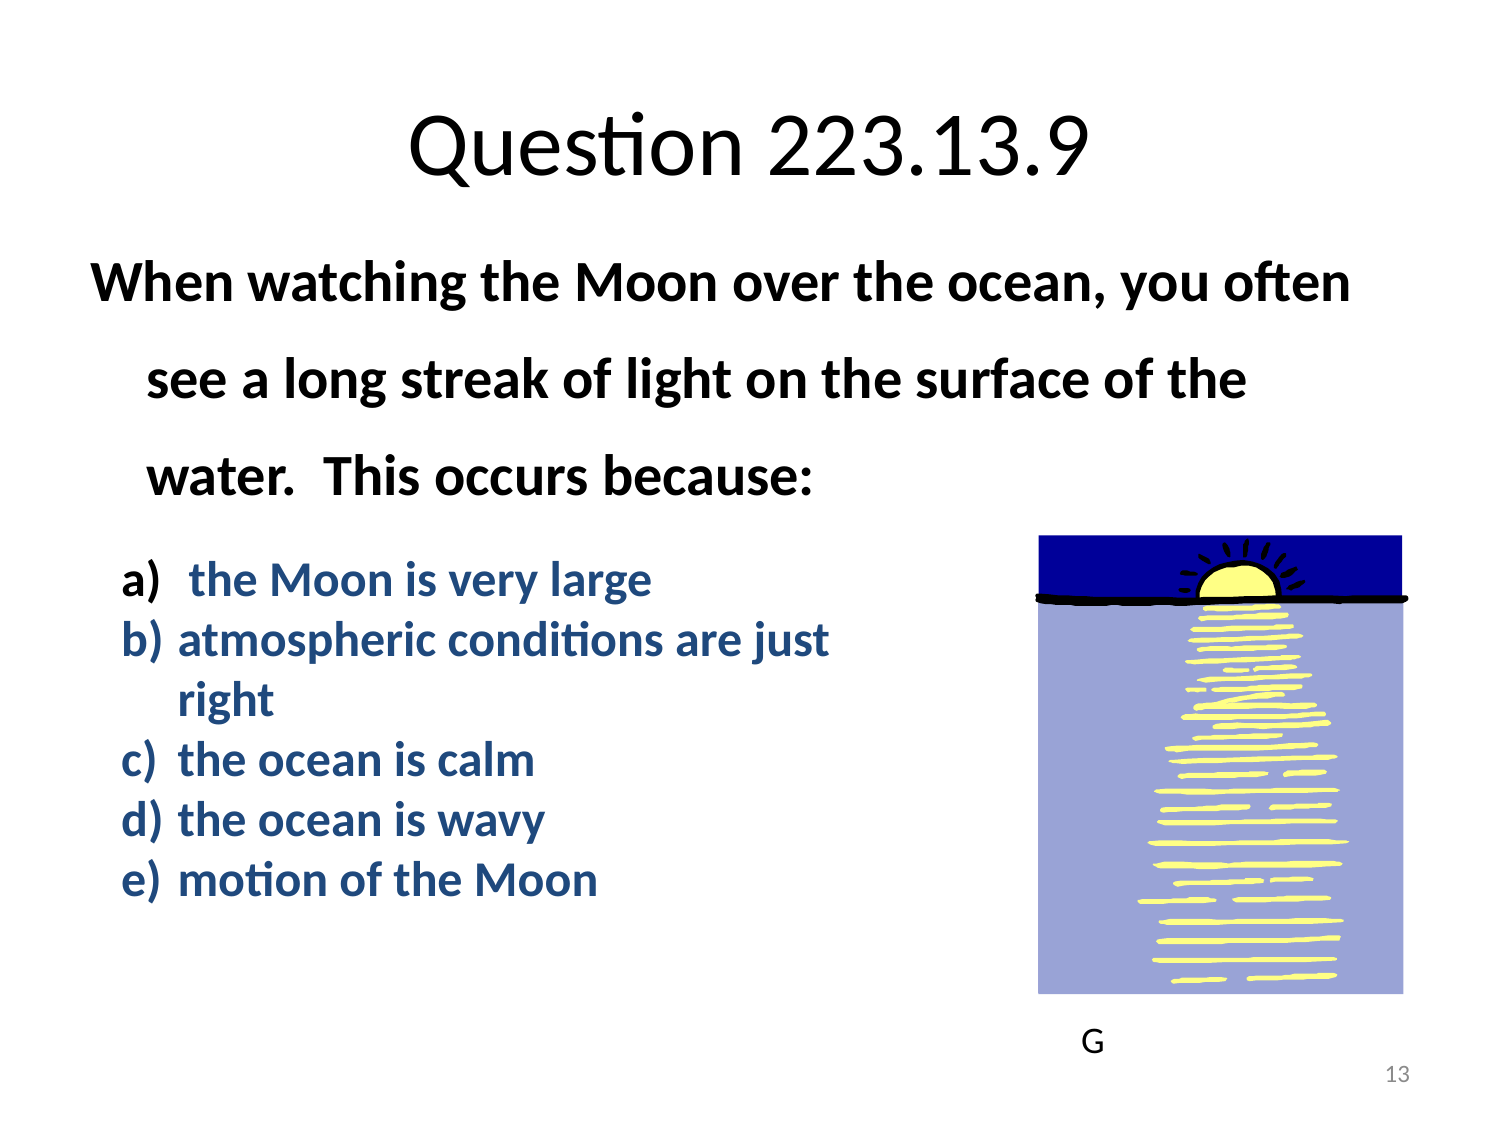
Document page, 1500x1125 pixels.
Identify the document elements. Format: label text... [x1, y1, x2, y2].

text_box G [1066, 1008, 1120, 1068]
slide_number 13 [1074, 1042, 1425, 1103]
title Question 223.13.9 [75, 45, 1425, 207]
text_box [1036, 535, 1407, 995]
text_box the Moon is very large atmospheric conditions are just right the ocean is calm the ocean is wavy motion of the Moon [106, 539, 938, 994]
list When watching the Moon over the ocean, you often see a long streak of light on the surface of the water. This occurs because: [75, 207, 1425, 551]
